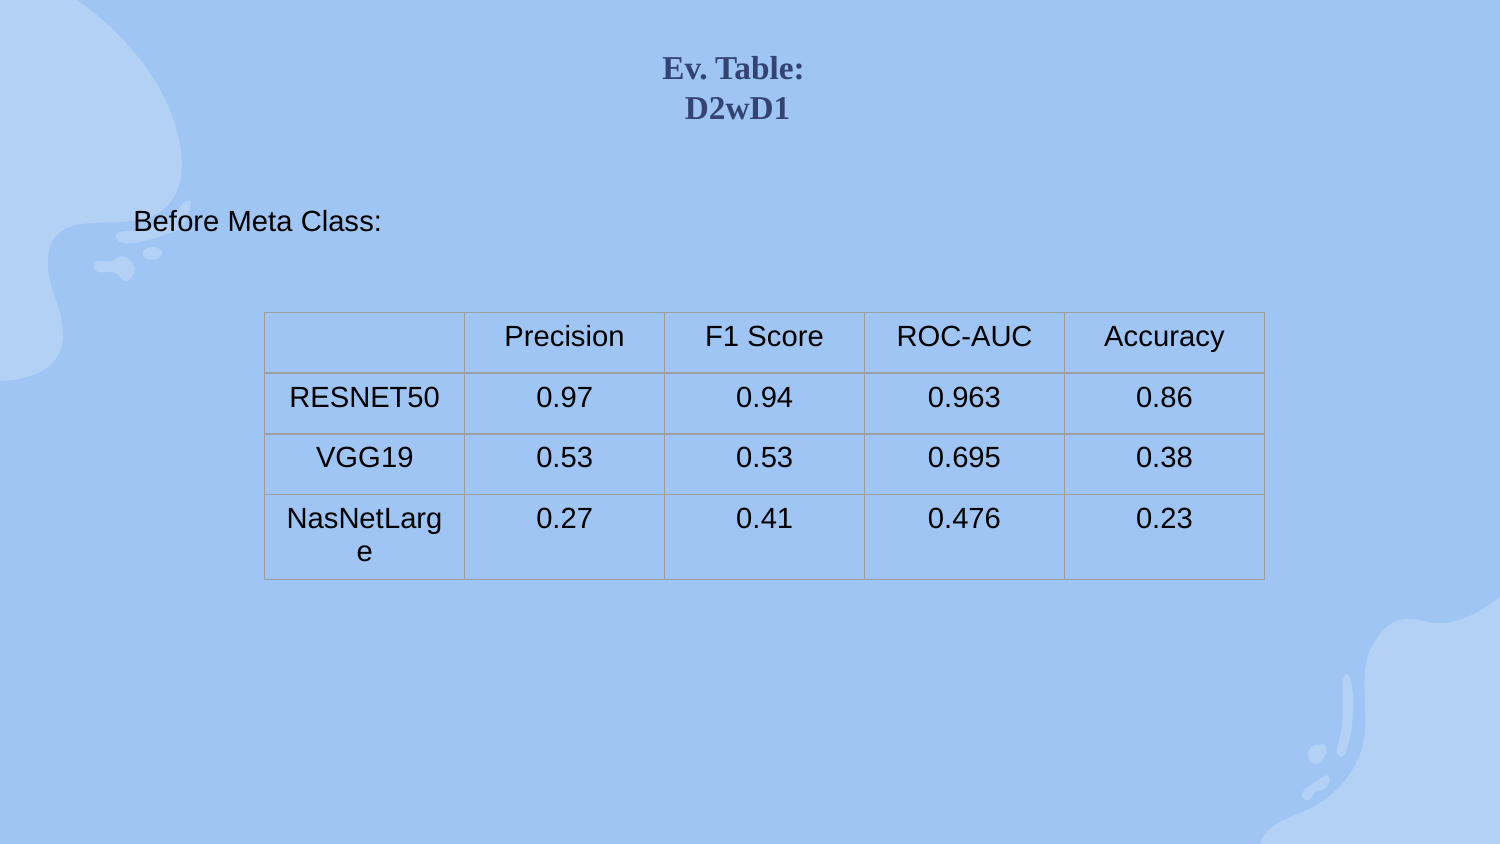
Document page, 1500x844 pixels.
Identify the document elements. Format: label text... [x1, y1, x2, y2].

table_cell 0.97 [465, 374, 664, 433]
table_cell 0.23 [1065, 495, 1264, 579]
table_header Precision [465, 313, 664, 372]
table_header ROC-AUC [865, 313, 1064, 372]
table_cell 0.476 [865, 495, 1064, 579]
table_cell 0.38 [1065, 435, 1264, 494]
table_cell 0.695 [865, 435, 1064, 494]
table_header F1 Score [665, 313, 864, 372]
table_cell VGG19 [265, 435, 464, 494]
table_cell 0.53 [665, 435, 864, 494]
table_cell RESNET50 [265, 374, 464, 433]
table_header Accuracy [1065, 313, 1264, 372]
table_cell 0.86 [1065, 374, 1264, 433]
table_cell 0.963 [865, 374, 1064, 433]
table_cell NasNetLarge [265, 495, 464, 579]
title Ev. Table: D2wD1 [105, 30, 1371, 125]
table_cell 0.41 [665, 495, 864, 579]
table_cell 0.94 [665, 374, 864, 433]
text_box Before Meta Class: [118, 194, 425, 280]
table_cell 0.27 [465, 495, 664, 579]
table_header [265, 313, 464, 372]
table_cell 0.53 [465, 435, 664, 494]
